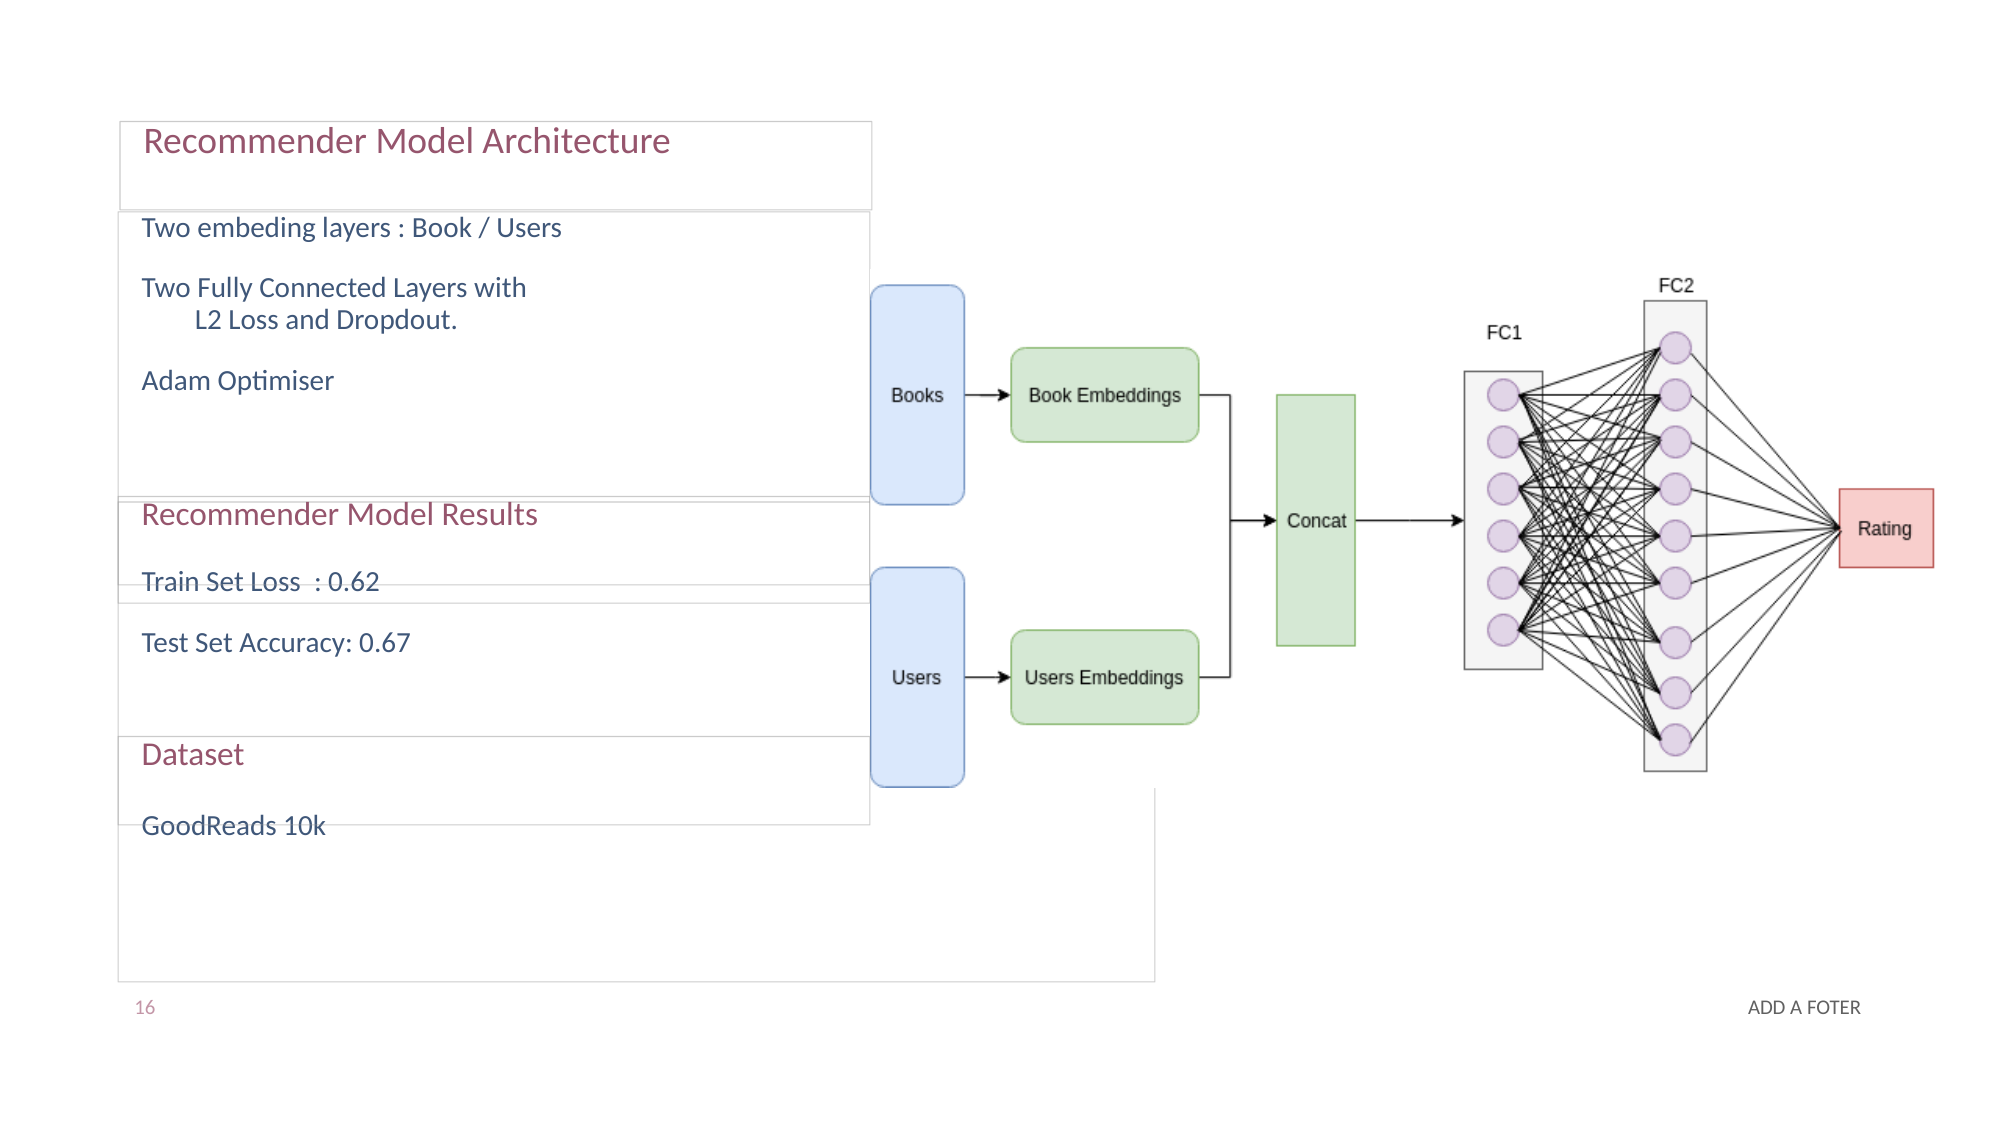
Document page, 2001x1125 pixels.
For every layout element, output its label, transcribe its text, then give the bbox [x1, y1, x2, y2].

list Two embeding layers : Book / Users Two Fully Connected Layers with L2 Loss and Dropdout. Adam Optimiser [118, 211, 870, 496]
list Two embeding layers : Book / Users Two Fully Connected Layers with L2 Loss and Dropdout. Adam Optimiser [118, 585, 864, 604]
list Train Set Loss : 0.62 Test Set Accuracy: 0.67 GoodReads 10k [118, 796, 1155, 982]
slide_number 16 [105, 993, 170, 1033]
list Train Set Loss : 0.62 Test Set Accuracy: 0.67 GoodReads 10k [118, 604, 864, 736]
list Recommender Model Results [118, 496, 864, 585]
footer ADD A FOTER [1186, 993, 1862, 1033]
list Dataset [118, 736, 870, 825]
list Recommender Model Architecture [119, 121, 872, 210]
picture [869, 269, 1936, 788]
